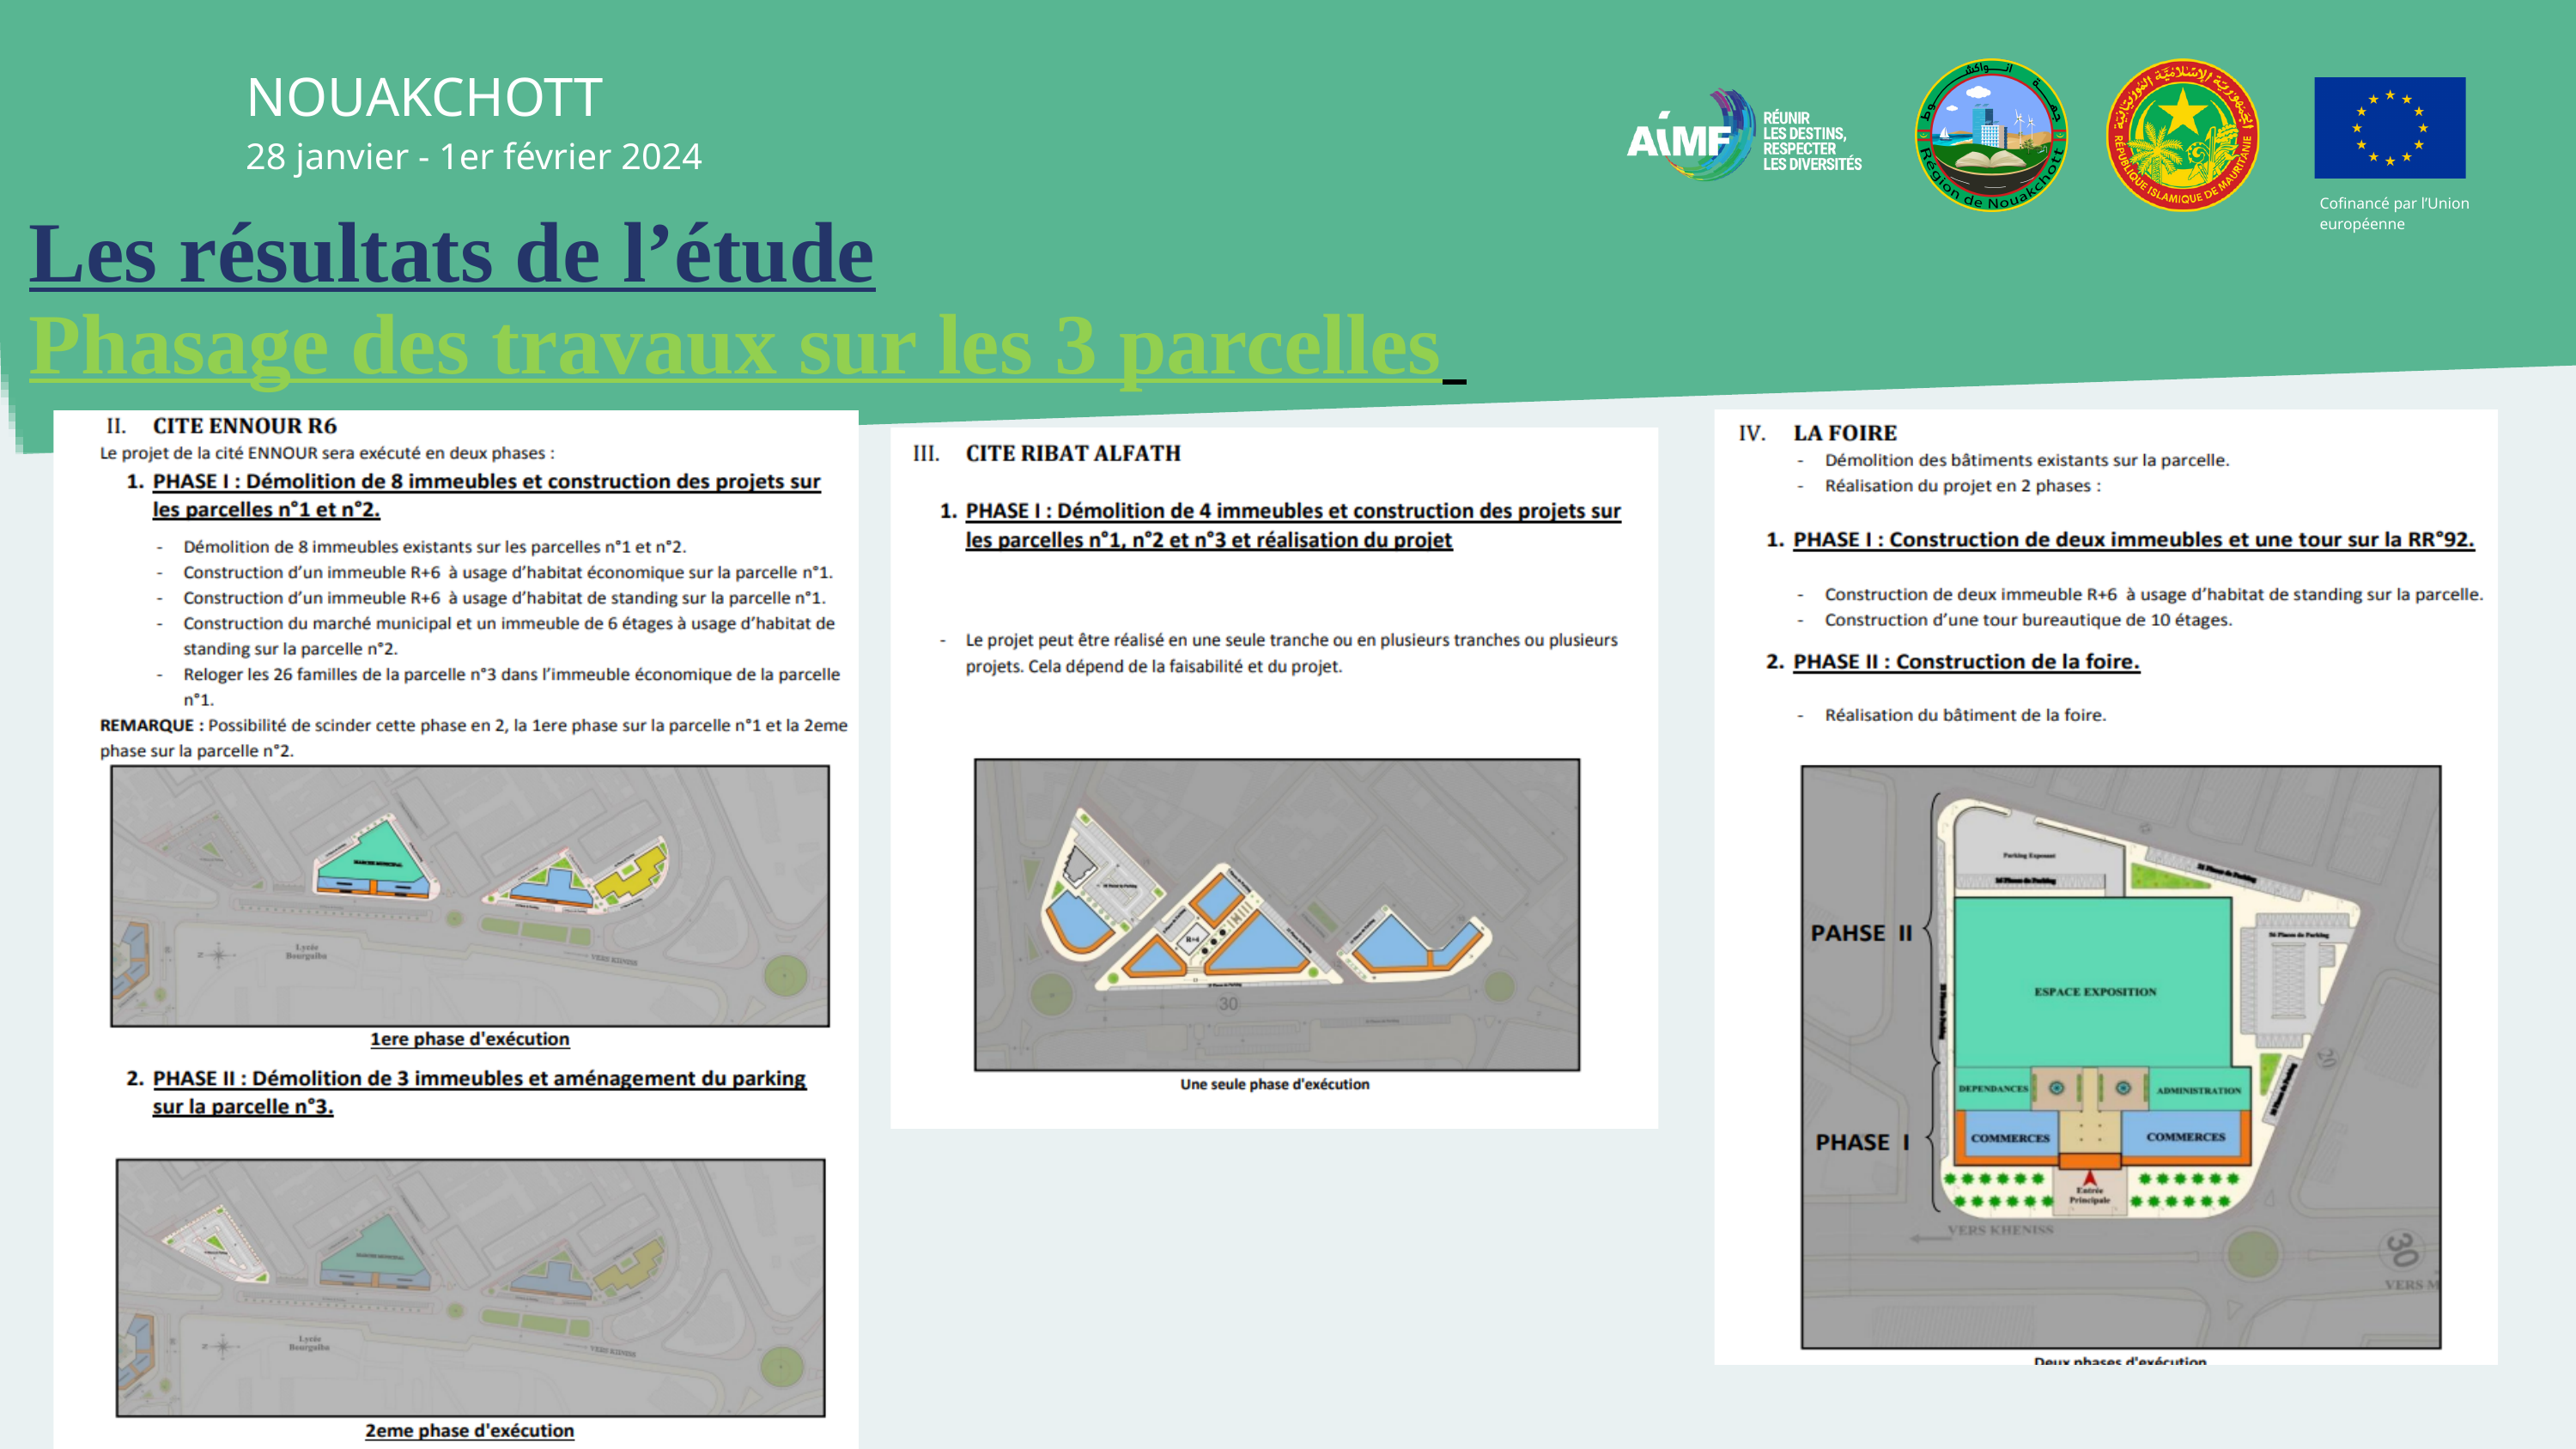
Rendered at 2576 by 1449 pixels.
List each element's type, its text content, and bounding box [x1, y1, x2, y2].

picture [53, 410, 860, 1449]
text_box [246, 58, 788, 173]
picture [1714, 409, 2499, 1366]
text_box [1608, 58, 2475, 232]
text_box Les résultats de l’étude Phasage des travaux sur les 3 parcelles [28, 205, 2233, 393]
picture [890, 427, 1659, 1129]
text_box [0, 0, 2576, 455]
